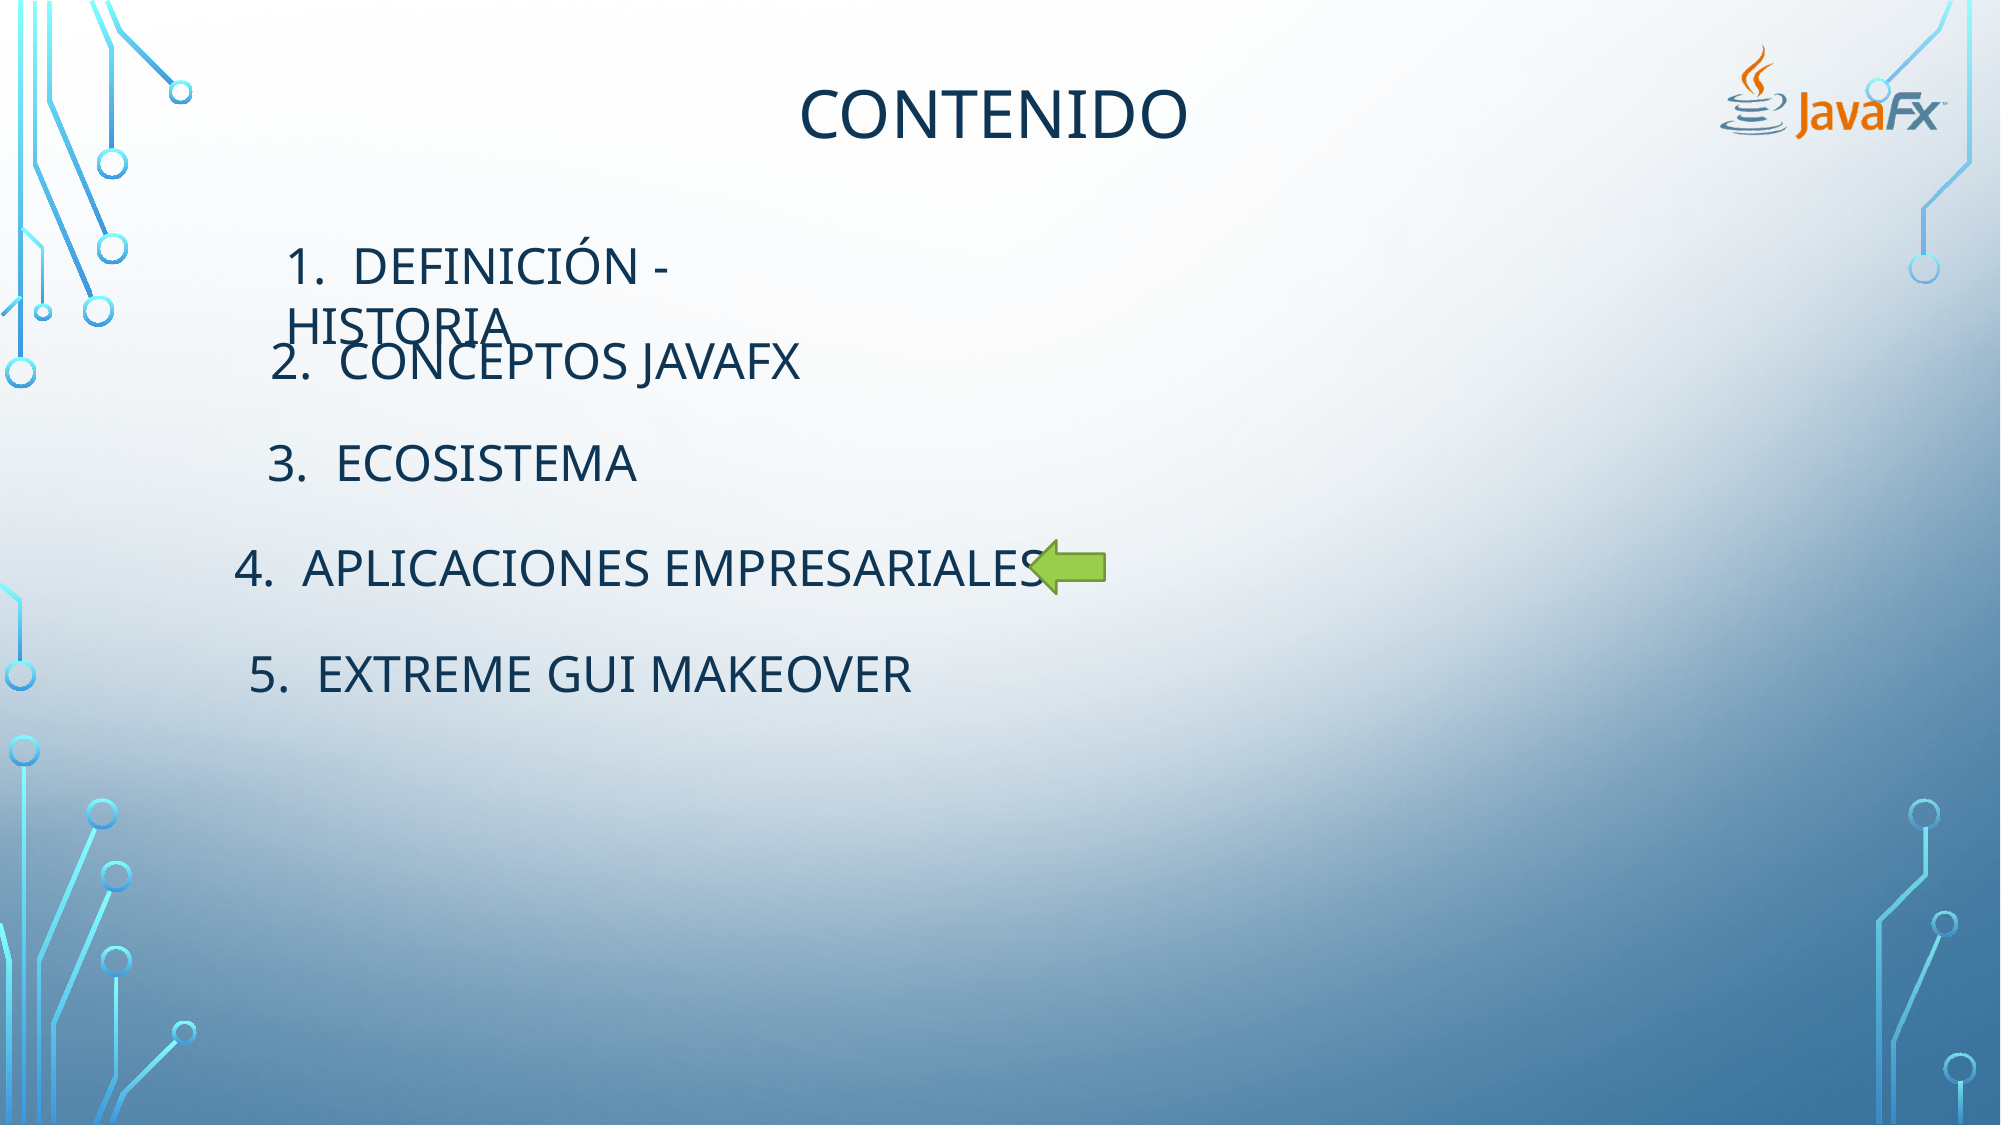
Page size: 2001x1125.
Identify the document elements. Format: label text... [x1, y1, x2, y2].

picture [1718, 43, 1950, 141]
text_box 2. CONCEPTOS JAVAFX [255, 321, 816, 397]
text_box 5. EXTREME GUI MAKEOVER [234, 634, 928, 710]
list CONTENIDO [181, 48, 1807, 170]
text_box 1. DEFINICIÓN - HISTORIA [270, 226, 892, 362]
text_box 4. APLICACIONES EMPRESARIALES [219, 529, 1062, 605]
text_box [1028, 539, 1106, 596]
text_box 3. ECOSISTEMA [252, 423, 652, 499]
